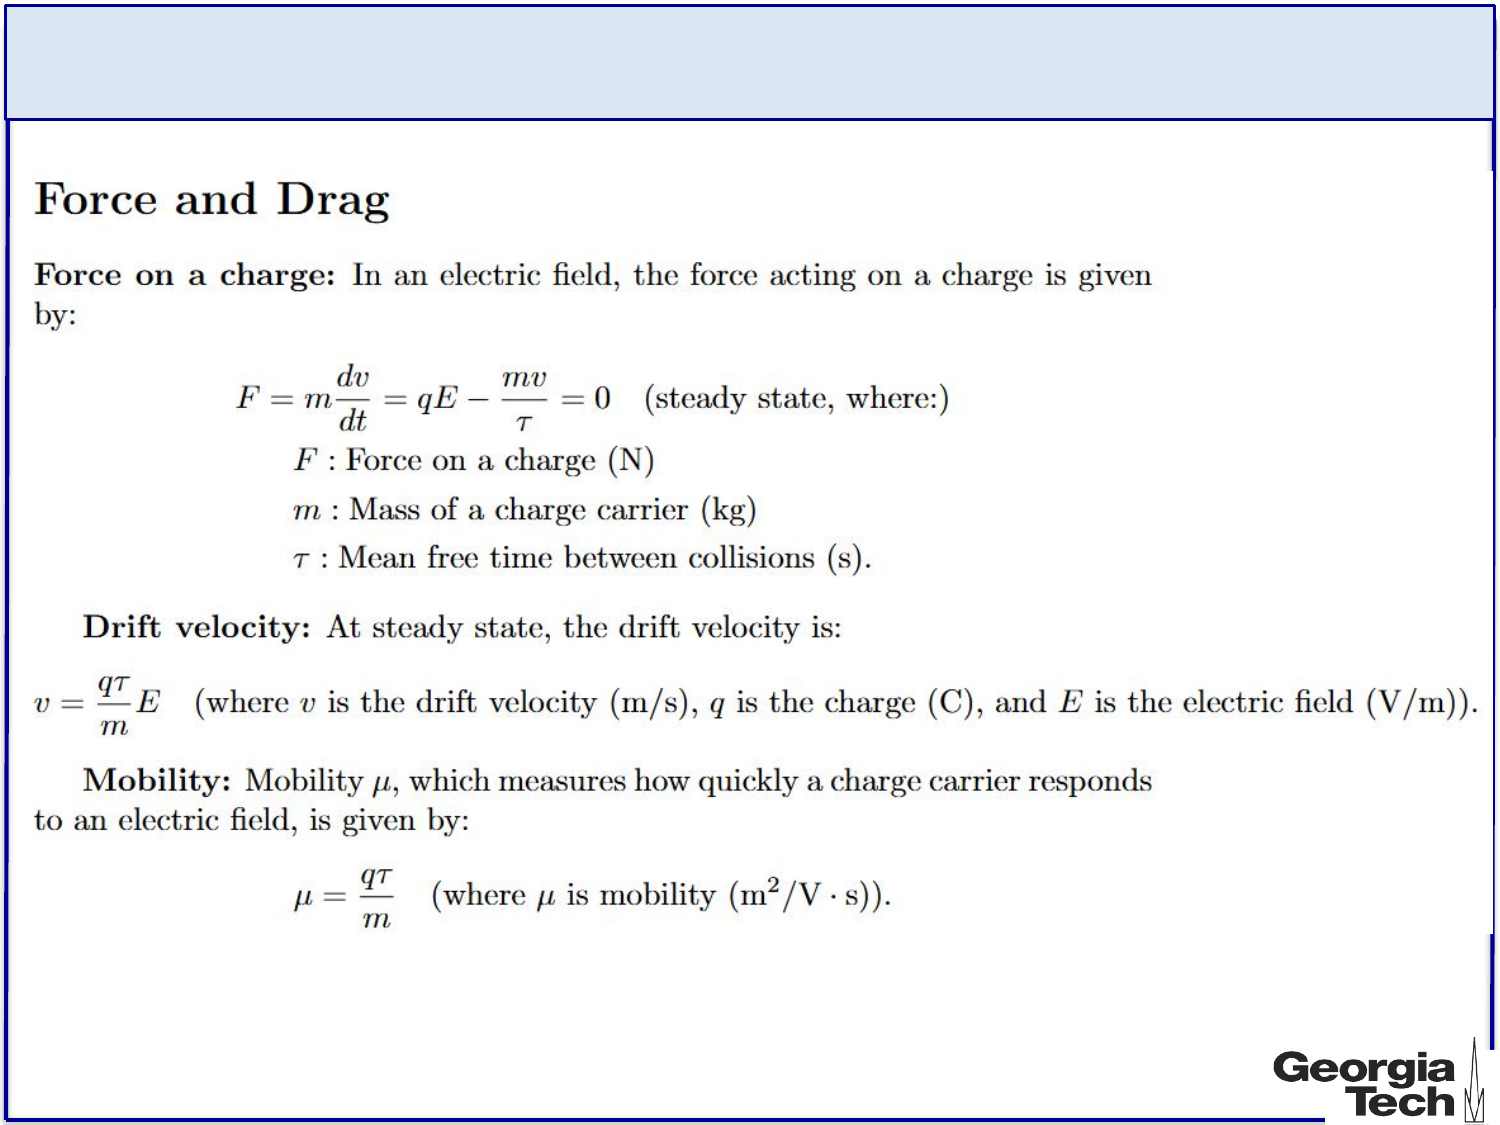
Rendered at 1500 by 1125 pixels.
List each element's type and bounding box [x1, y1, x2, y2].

picture [33, 171, 1494, 935]
picture [1251, 1013, 1500, 1125]
